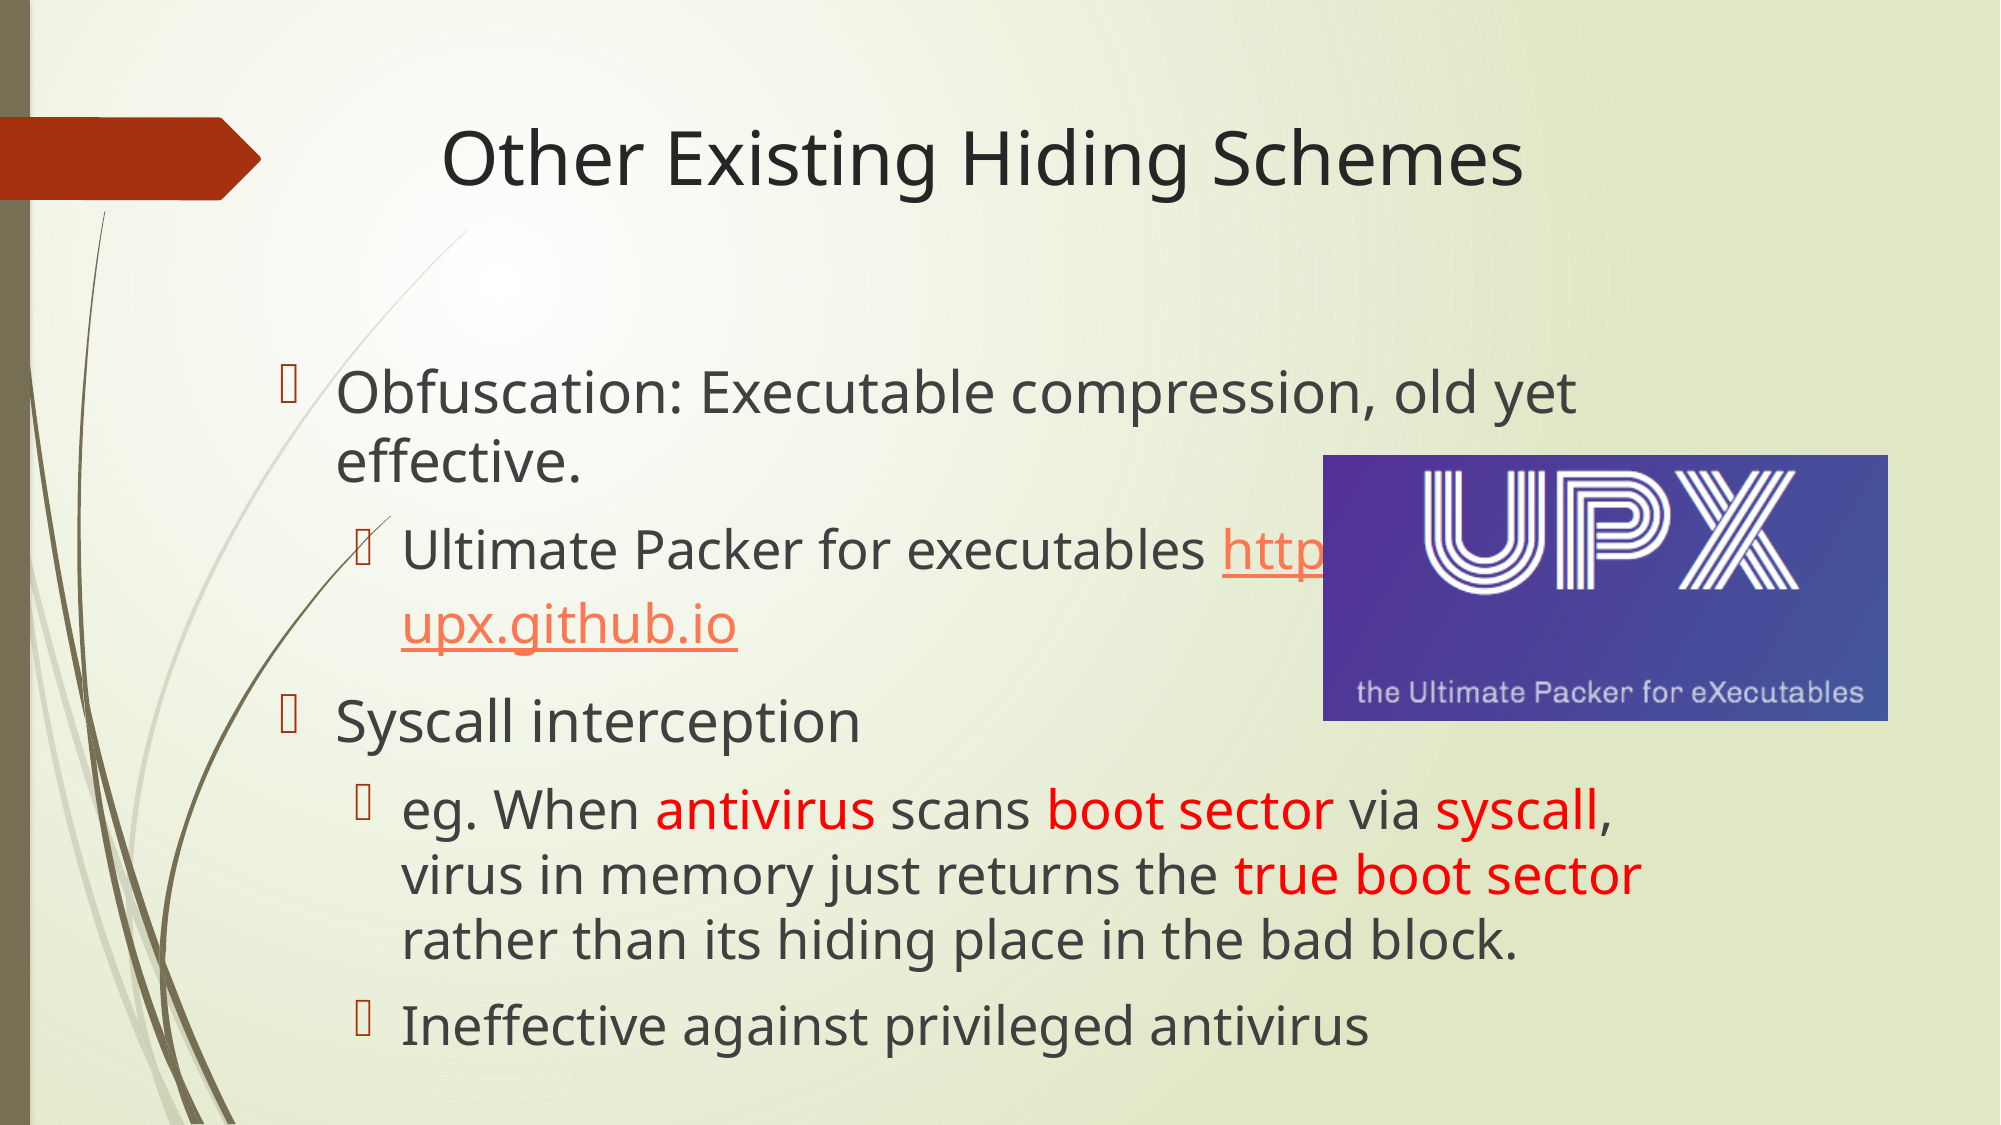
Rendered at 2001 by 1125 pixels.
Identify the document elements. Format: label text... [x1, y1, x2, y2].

title Other Existing Hiding Schemes [425, 102, 1888, 313]
list Obfuscation: Executable compression, old yet effective. Ultimate Packer for executables https://upx.github.io Syscall interception eg. When antivirus scans boot sector via syscall, virus in memory just returns the true boot sector rather than its hiding place in the bad block. Ineffective against privileged antivirus [264, 347, 1727, 1103]
picture [1323, 455, 1888, 721]
